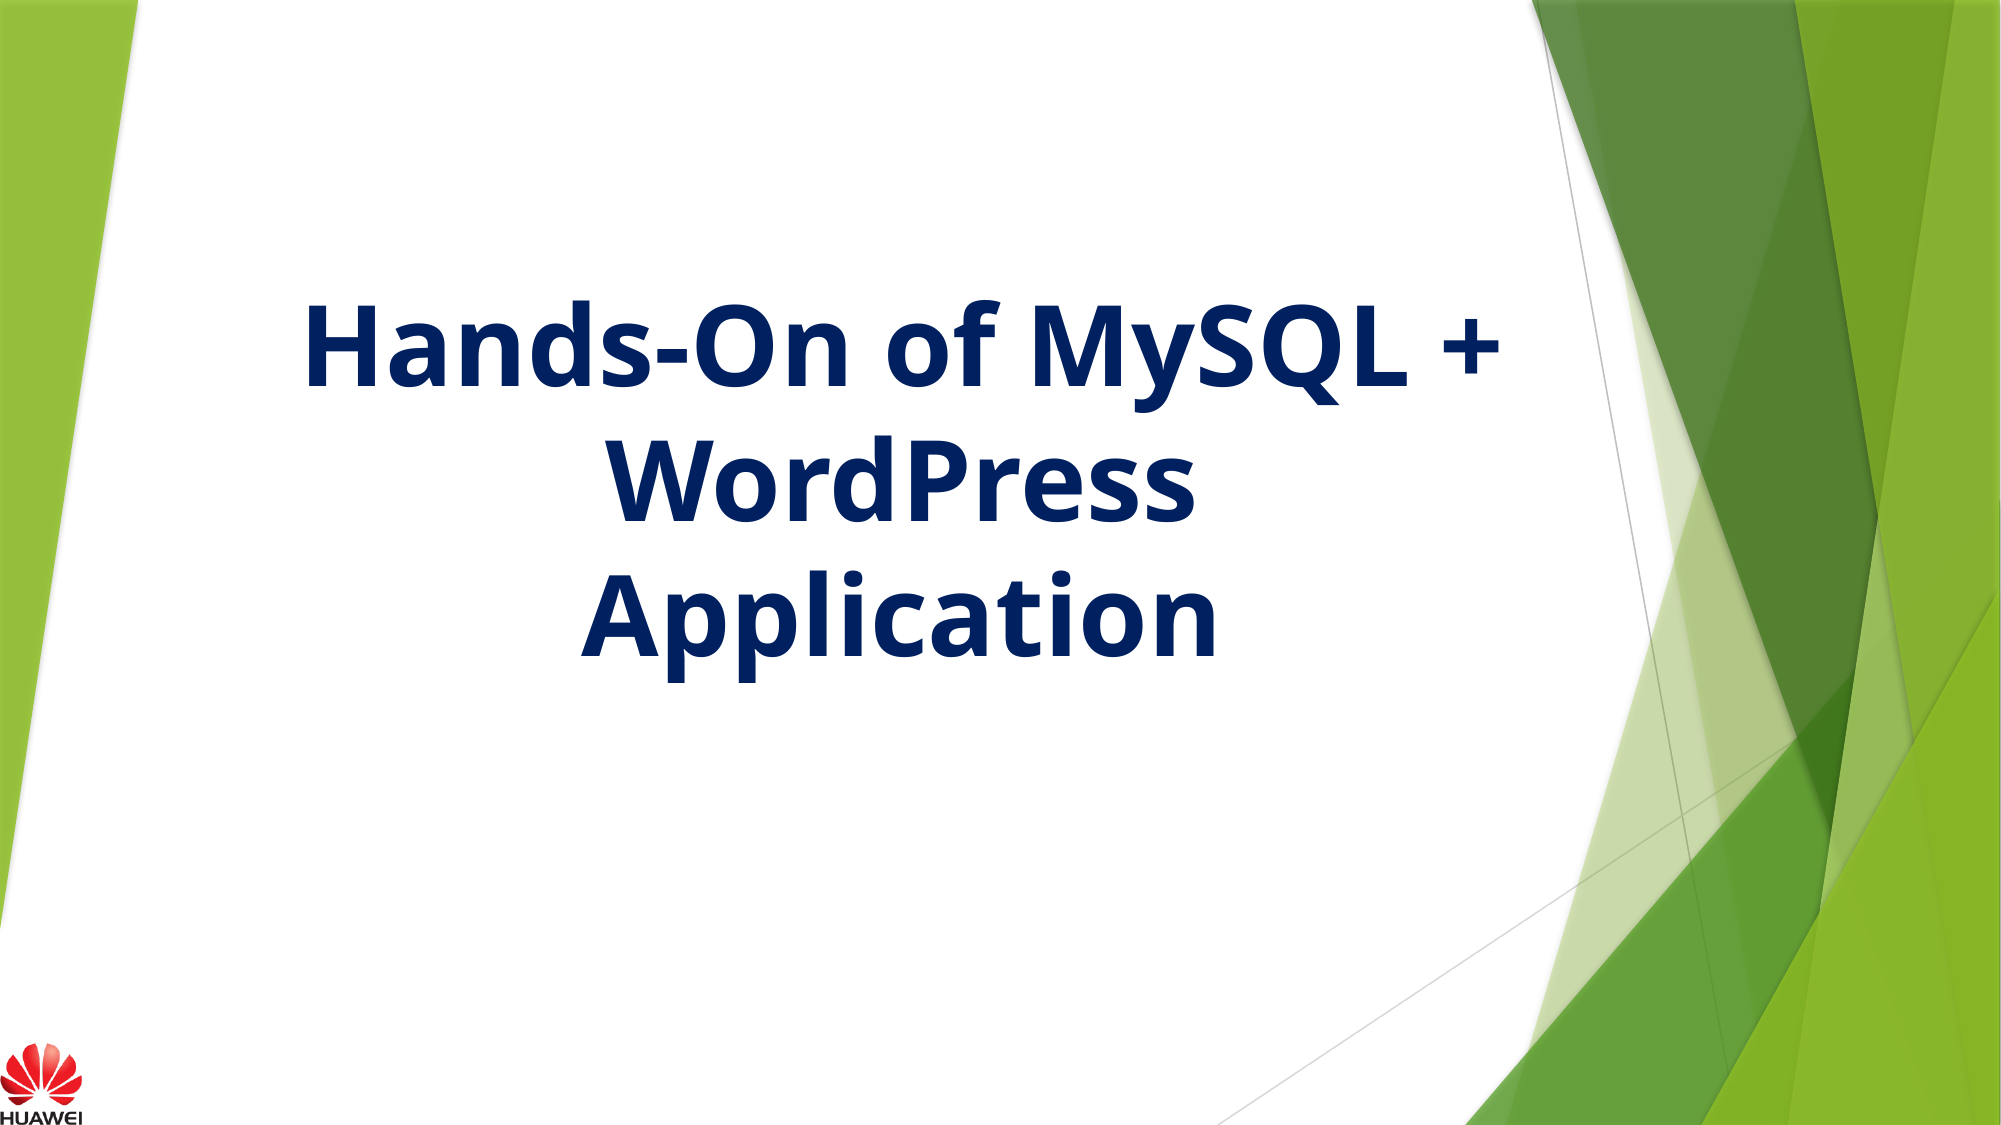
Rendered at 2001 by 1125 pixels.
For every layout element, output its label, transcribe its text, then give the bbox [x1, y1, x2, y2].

picture [0, 1043, 82, 1125]
title Hands-On of MySQL + WordPress Application [265, 411, 1540, 687]
